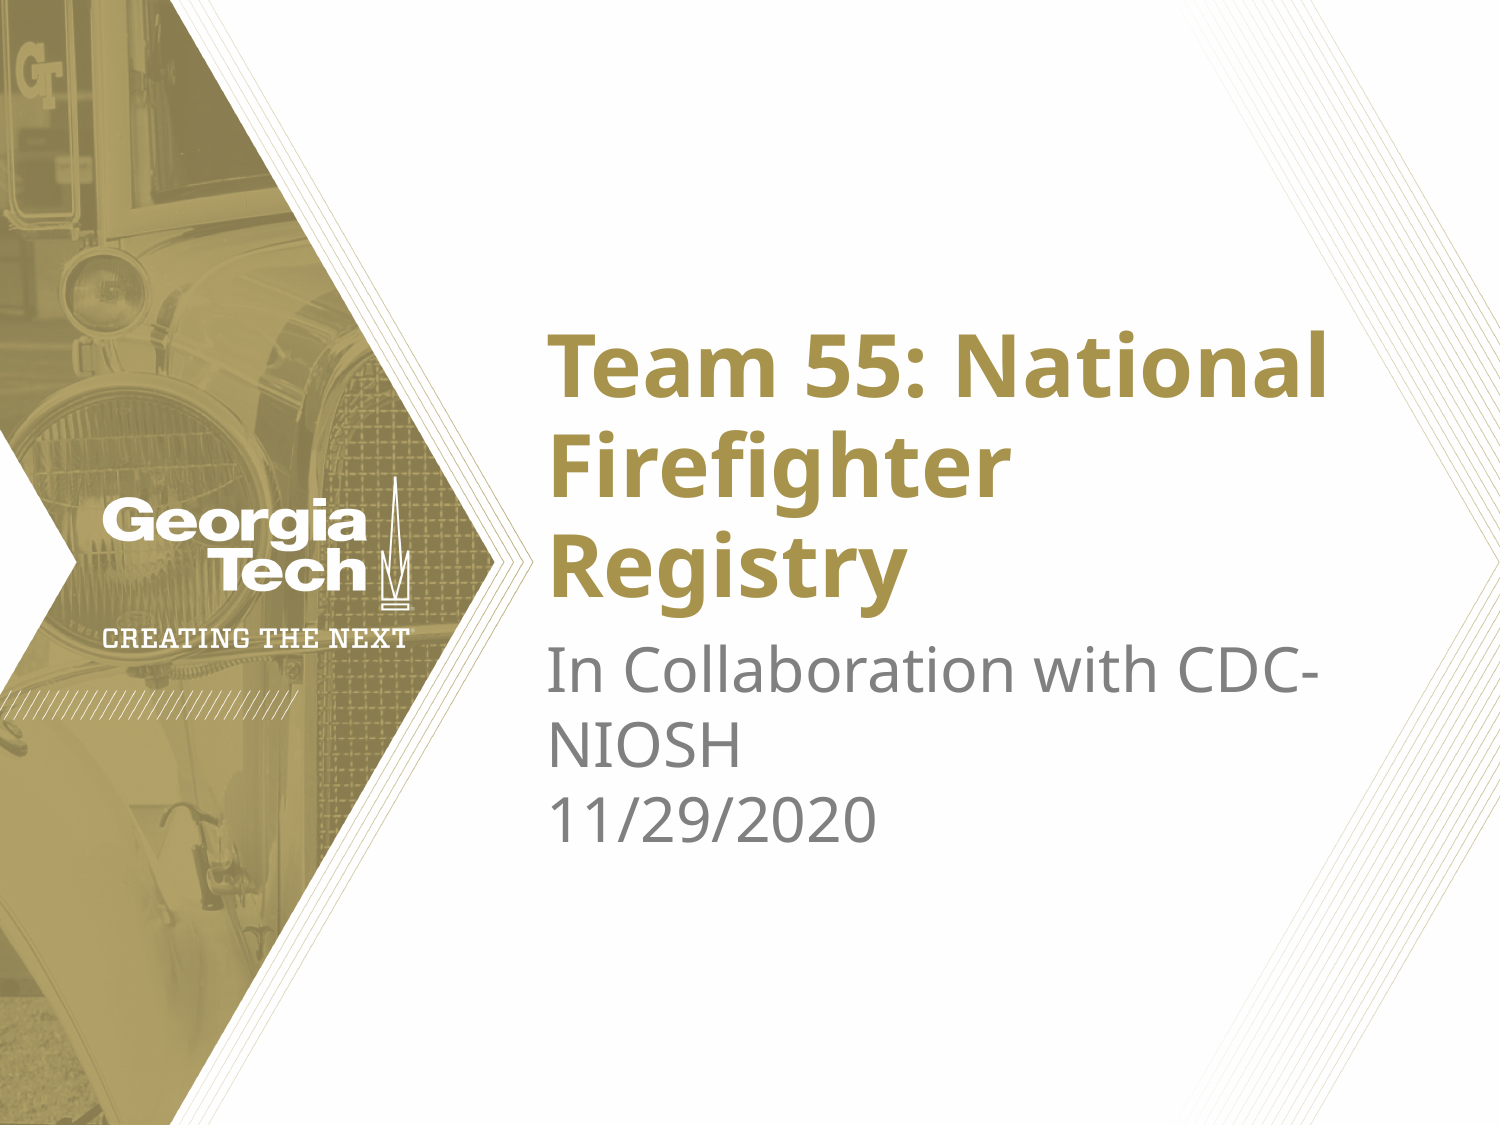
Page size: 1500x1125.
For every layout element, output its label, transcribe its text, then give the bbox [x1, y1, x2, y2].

title Team 55: National Firefighter Registry [531, 304, 1368, 622]
picture [0, 0, 1500, 1125]
subtitle In Collaboration with CDC-NIOSH 11/29/2020 [531, 622, 1368, 899]
